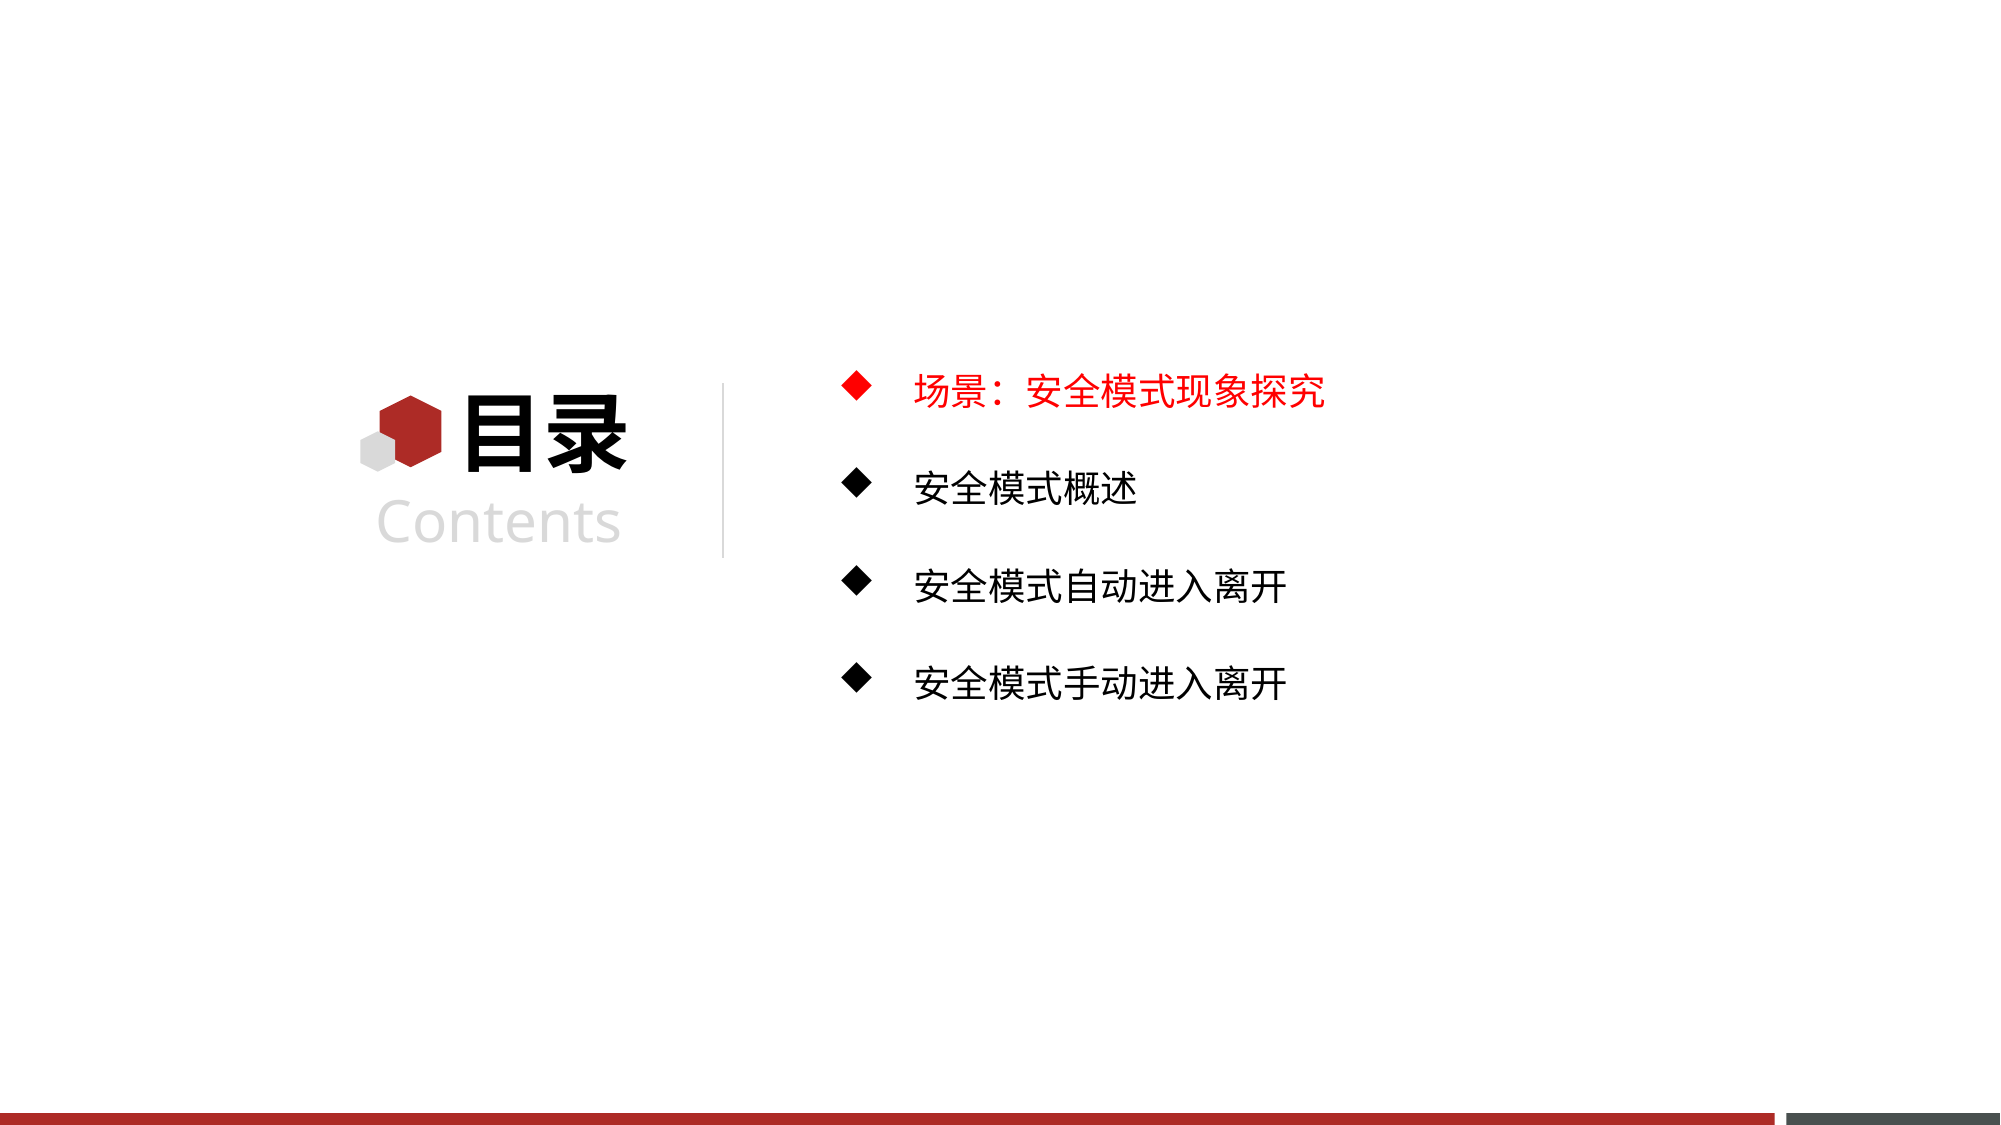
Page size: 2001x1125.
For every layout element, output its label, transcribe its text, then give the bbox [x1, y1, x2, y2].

list 场景：安全模式现象探究 安全模式概述 安全模式自动进入离开 安全模式手动进入离开 [823, 165, 1804, 864]
